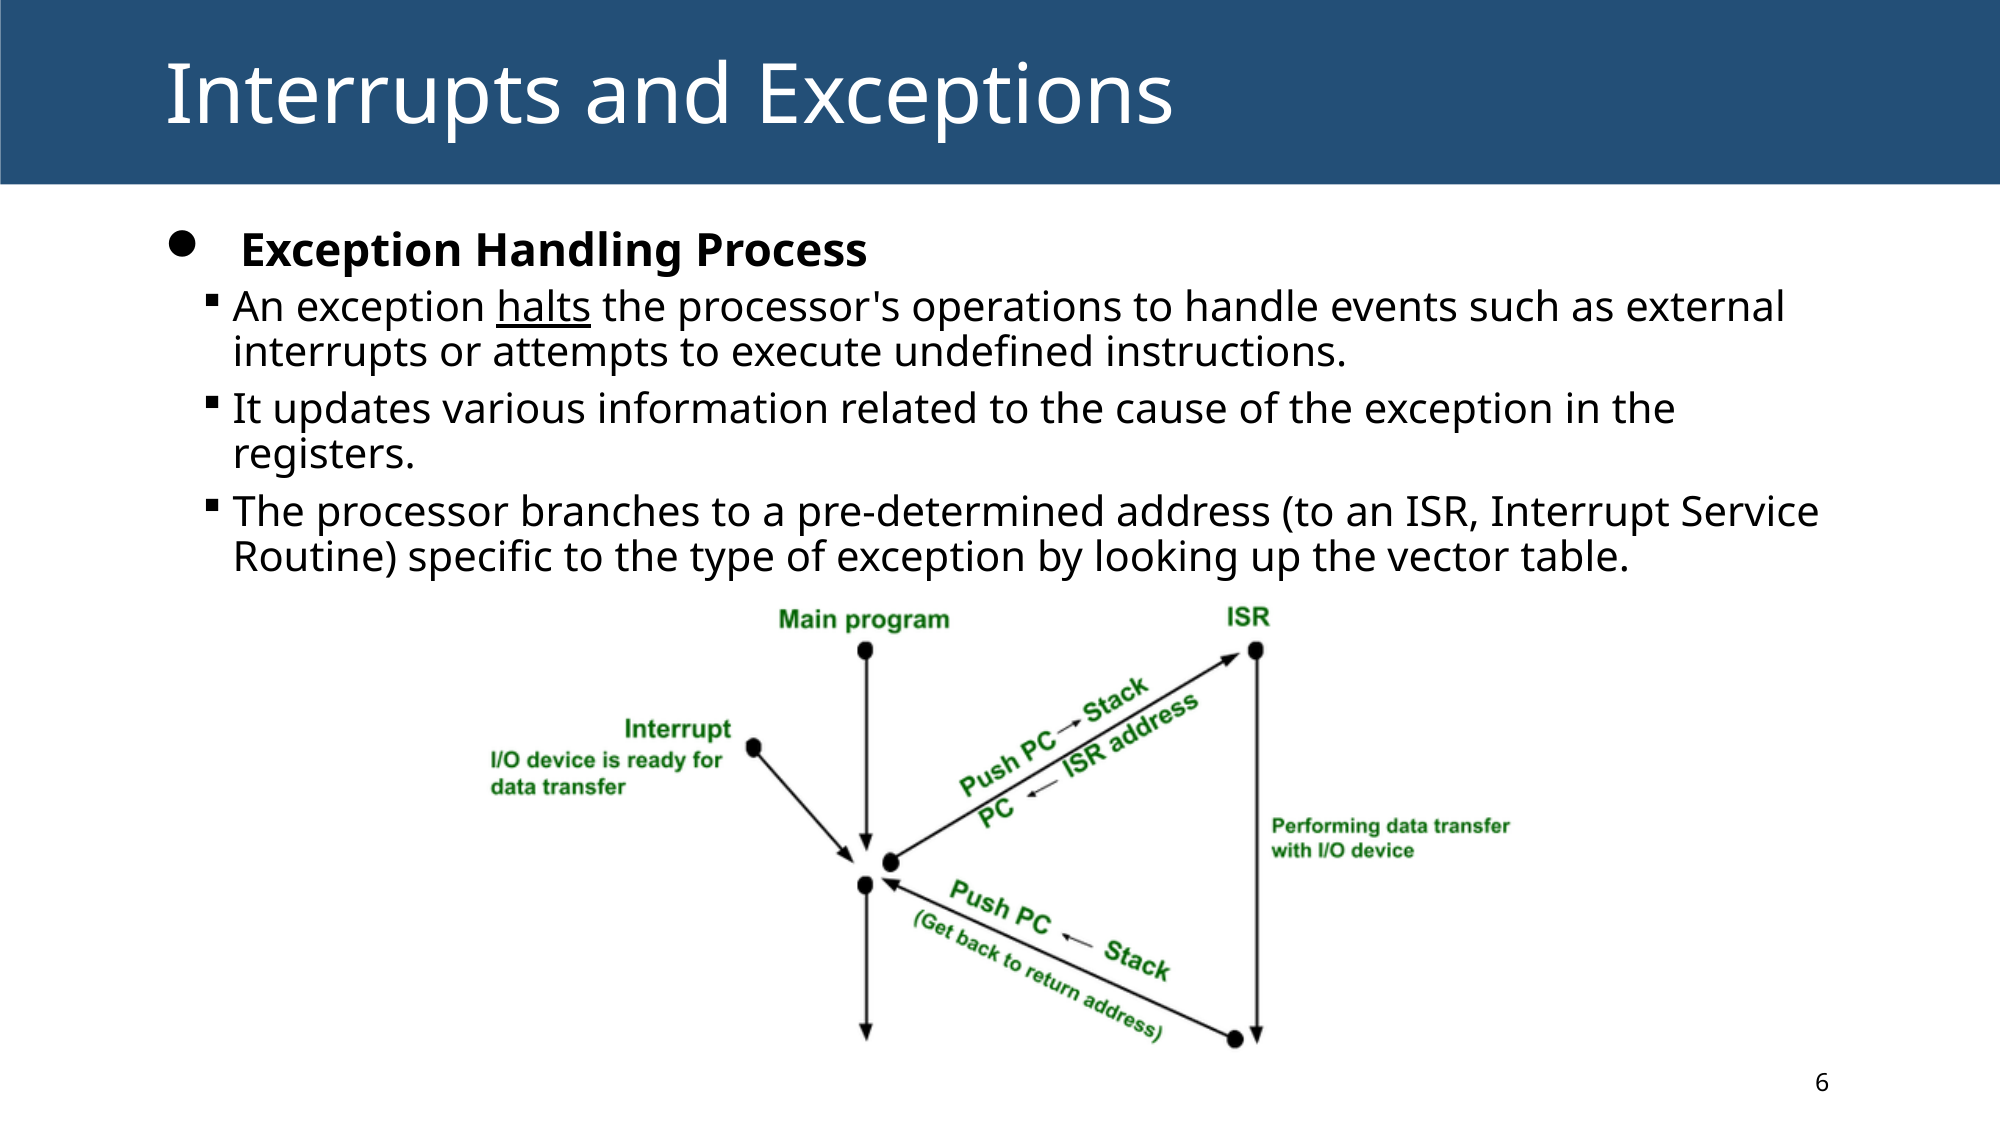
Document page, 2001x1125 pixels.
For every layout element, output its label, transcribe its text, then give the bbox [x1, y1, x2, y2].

slide_number 6 [1807, 1053, 1963, 1114]
title Interrupts and Exceptions [150, 46, 1850, 149]
picture [483, 585, 1517, 1055]
list Exception Handling Process An exception halts the processor's operations to handle events such as external interrupts or attempts to execute undefined instructions. It updates various information related to the cause of the exception in the registers. The processor branches to a pre-determined address (to an ISR, Interrupt Service Routine) specific to the type of exception by looking up the vector table. [150, 219, 1850, 1021]
